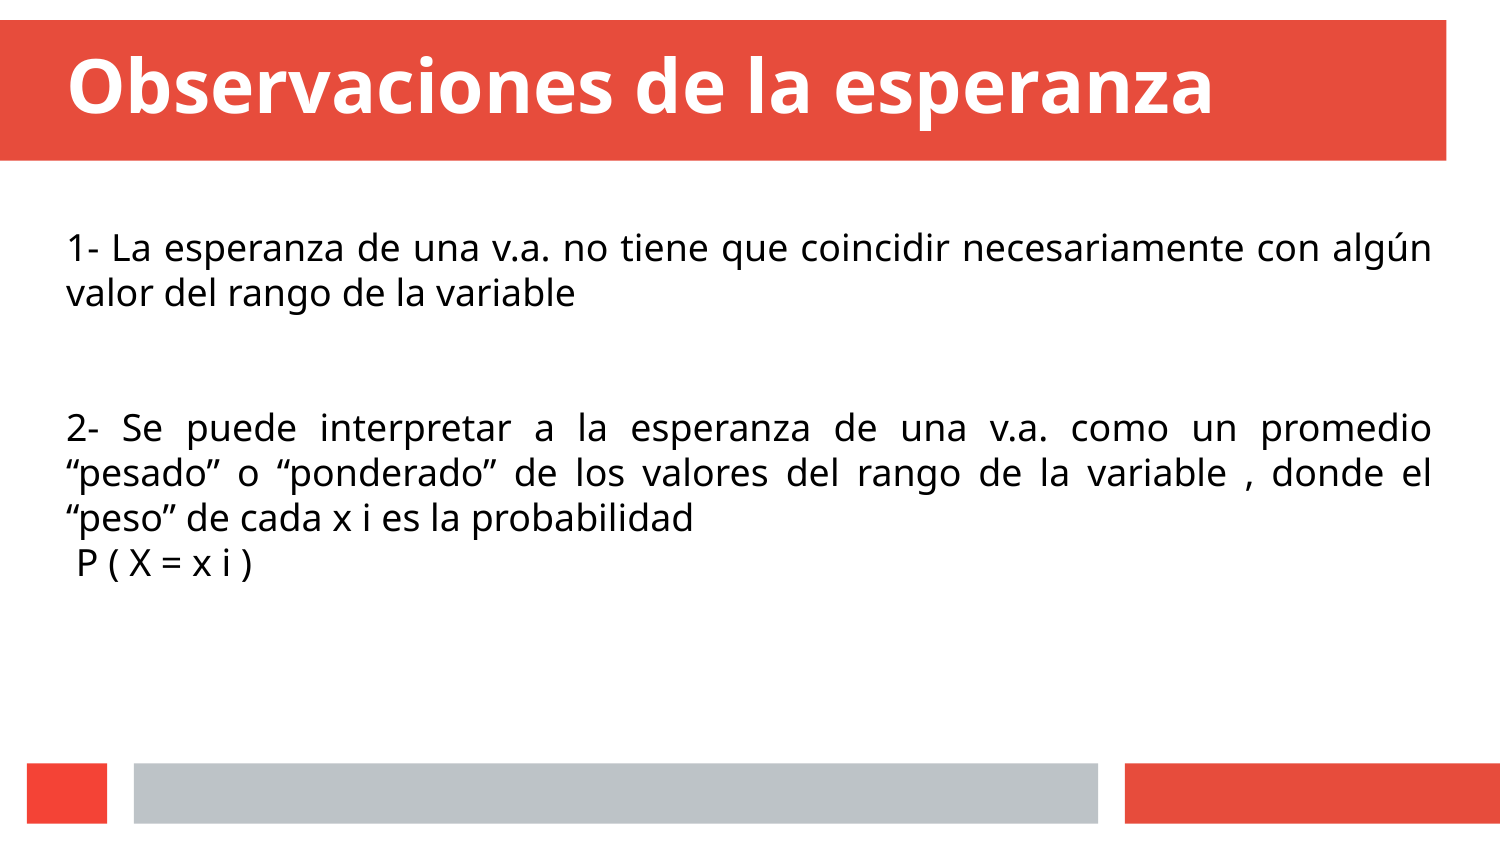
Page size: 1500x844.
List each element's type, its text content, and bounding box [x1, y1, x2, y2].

list 1- La esperanza de una v.a. no tiene que coincidir necesariamente con algún valor del rango de la variable 2- Se puede interpretar a la esperanza de una v.a. como un promedio “pesado” o “ponderado” de los valores del rango de la variable , donde el “peso” de cada x i es la probabilidad P ( X = x i ) [53, 121, 1447, 829]
title Observaciones de la esperanza [53, 40, 1447, 121]
